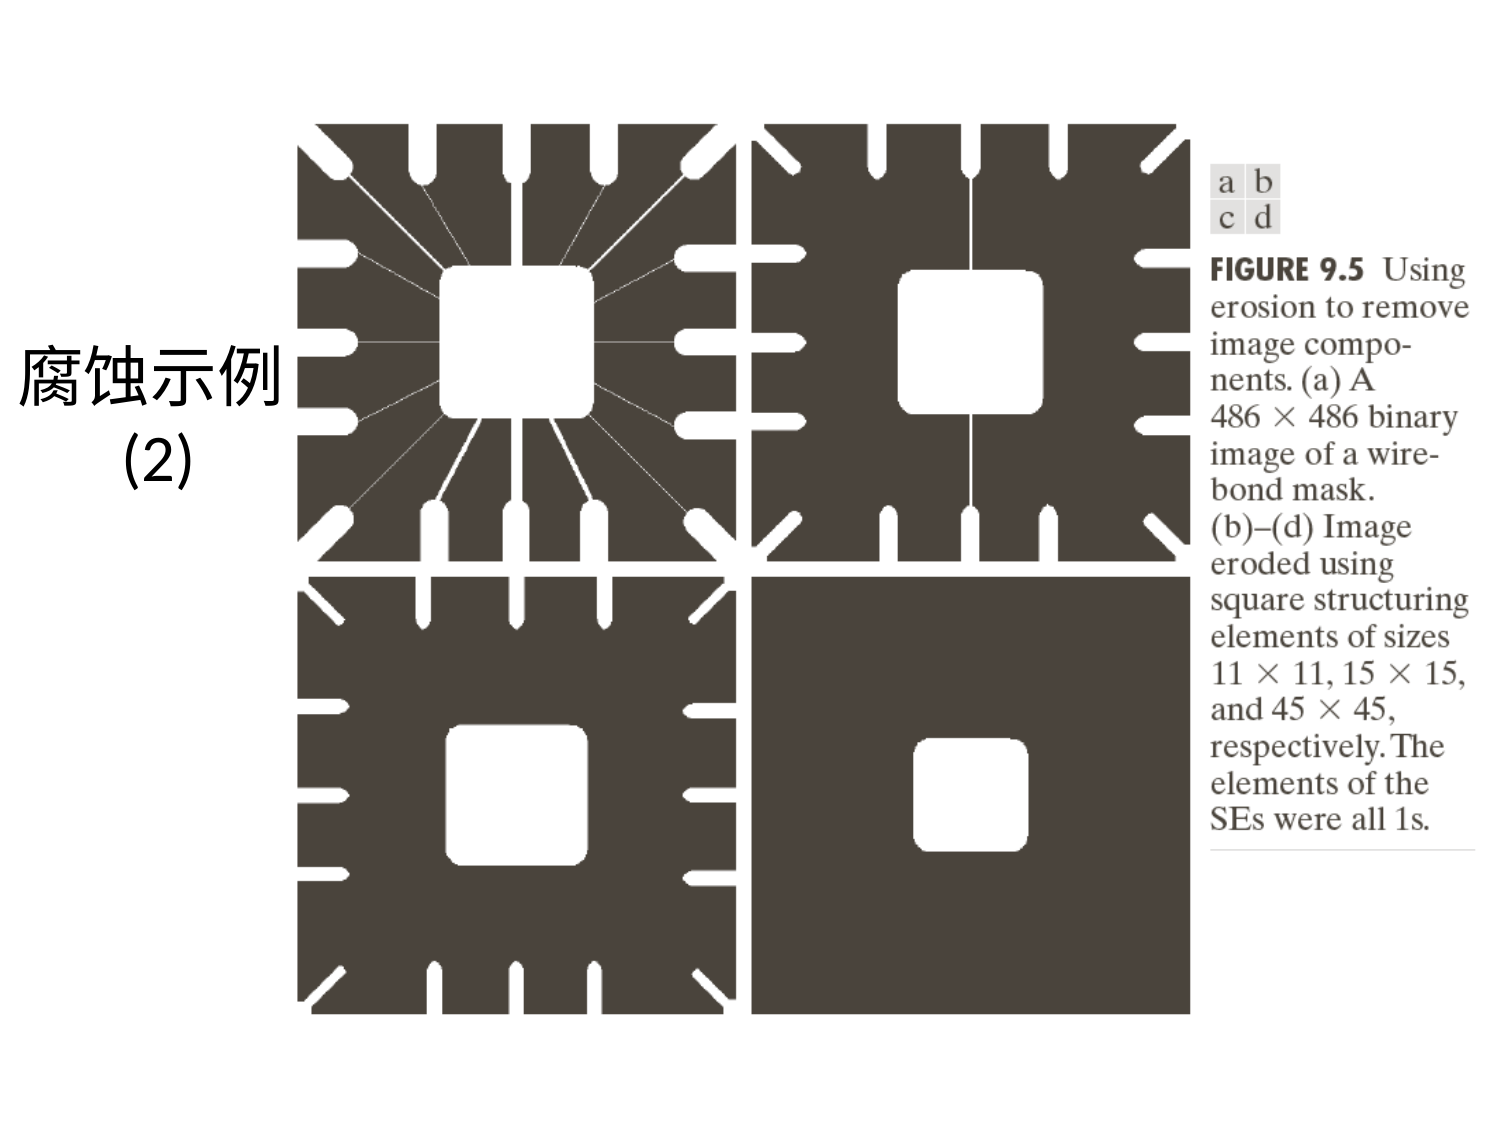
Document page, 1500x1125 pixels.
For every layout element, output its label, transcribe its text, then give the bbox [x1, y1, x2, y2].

picture [292, 113, 1194, 1019]
title 腐蚀示例(2) [0, 37, 318, 792]
picture [1205, 160, 1486, 860]
